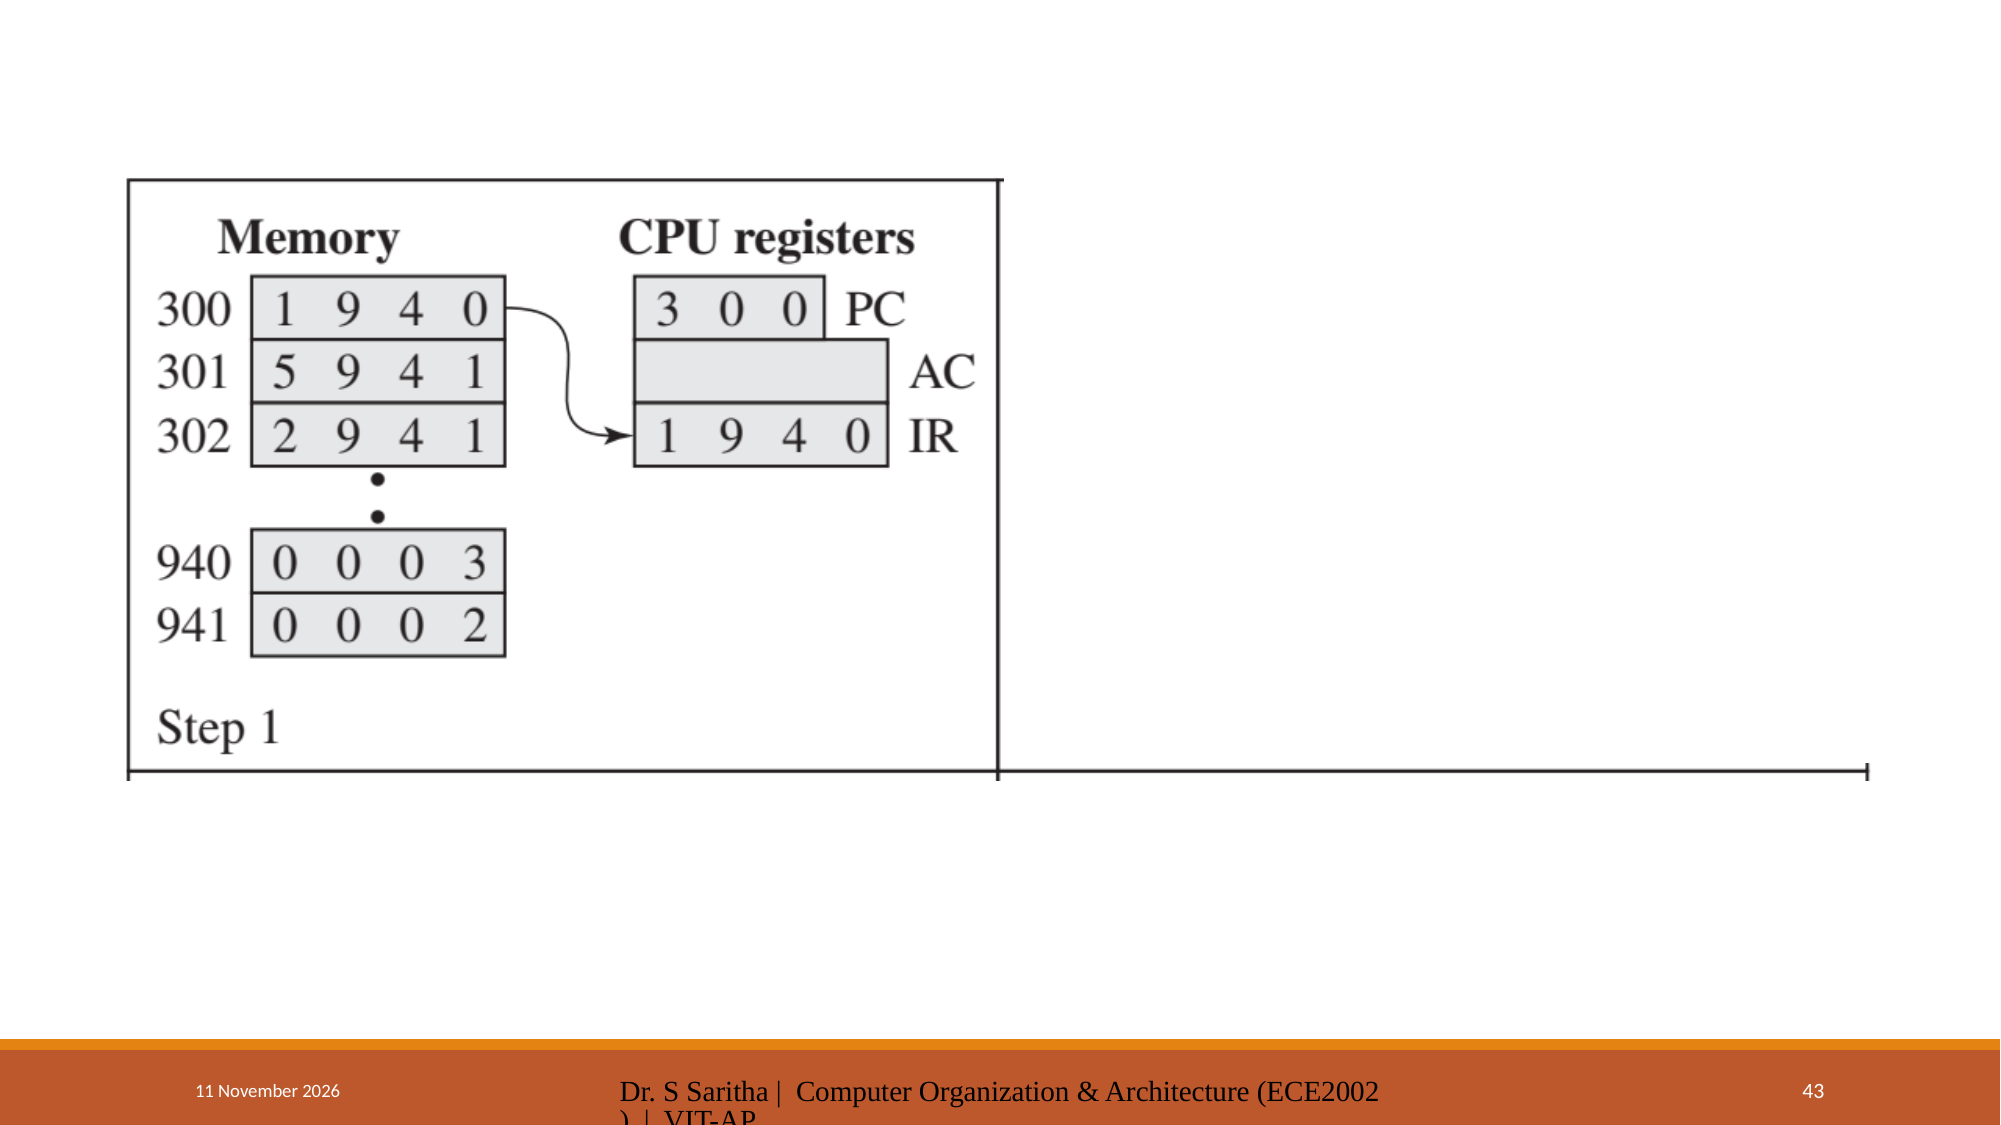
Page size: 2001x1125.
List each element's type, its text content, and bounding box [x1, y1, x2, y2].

footer Dr. S Saritha | Computer Organization & Architecture (ECE2002) | VIT-AP [604, 1059, 1396, 1120]
slide_number 43 [1624, 1059, 1840, 1120]
picture [115, 116, 1880, 782]
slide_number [180, 1059, 586, 1120]
